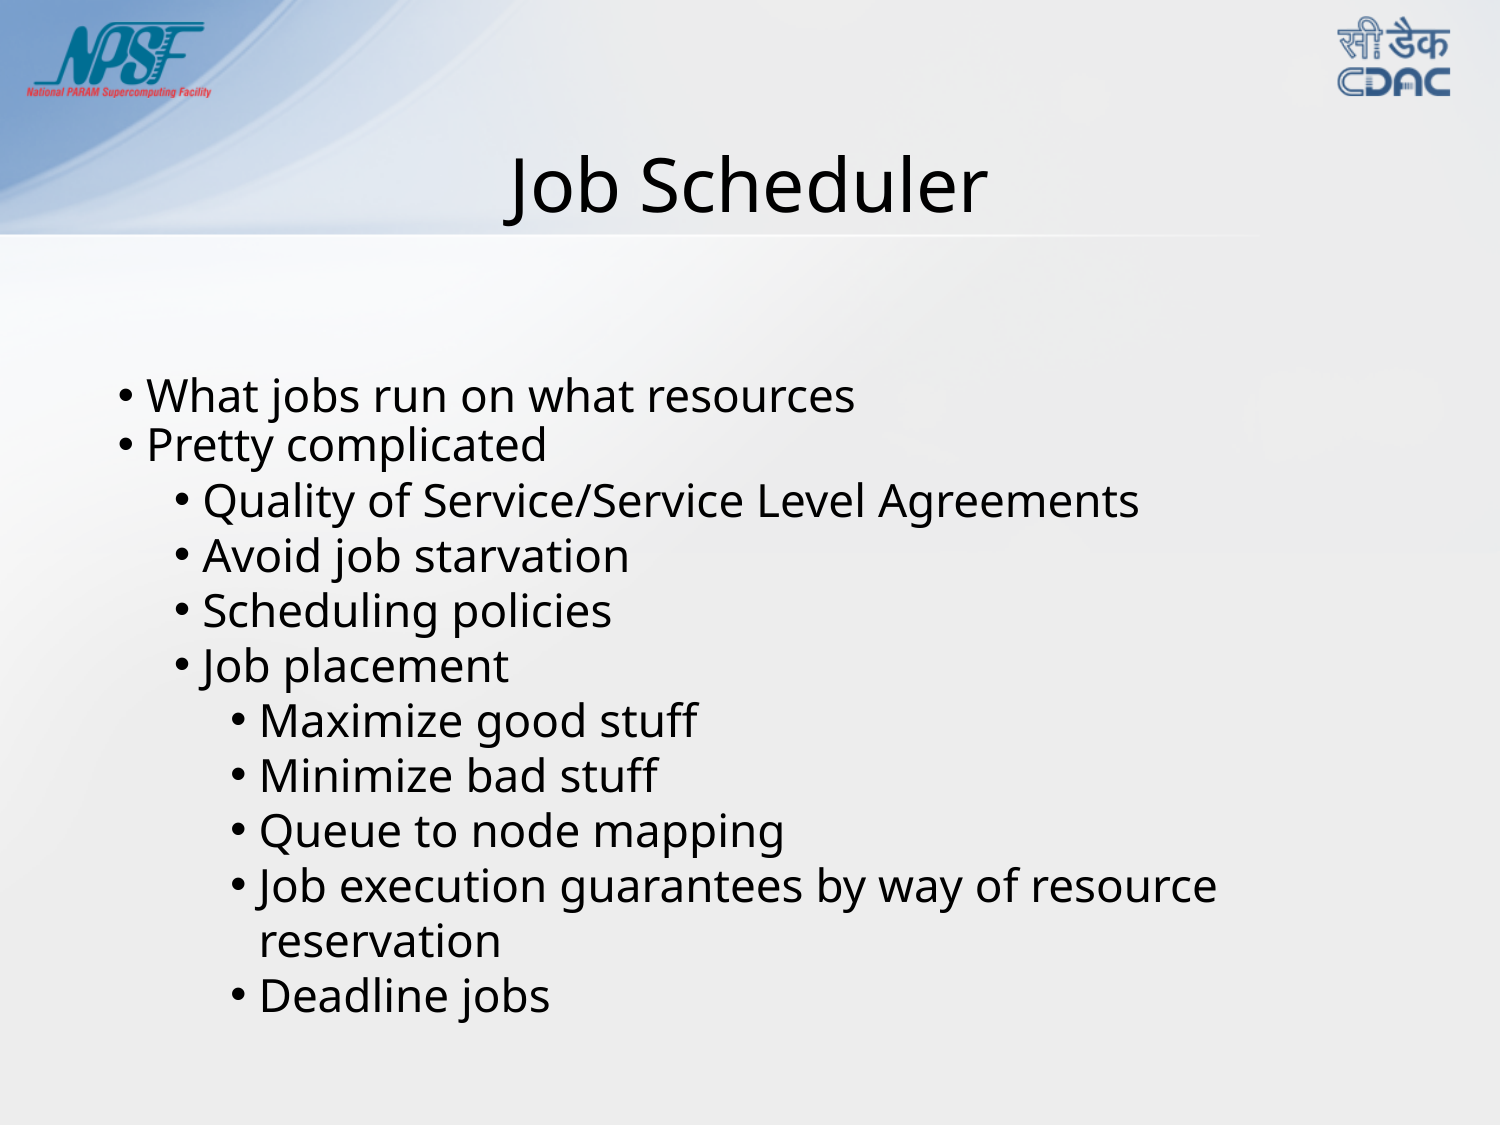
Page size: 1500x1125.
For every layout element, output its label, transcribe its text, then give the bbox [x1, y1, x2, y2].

text_box What jobs run on what resources Pretty complicated Quality of Service/Service Level Agreements Avoid job starvation Scheduling policies Job placement Maximize good stuff Minimize bad stuff Queue to node mapping Job execution guarantees by way of resource reservation Deadline jobs [103, 365, 1397, 1088]
text_box Job Scheduler [103, 149, 1397, 227]
picture [0, 12, 1500, 1125]
